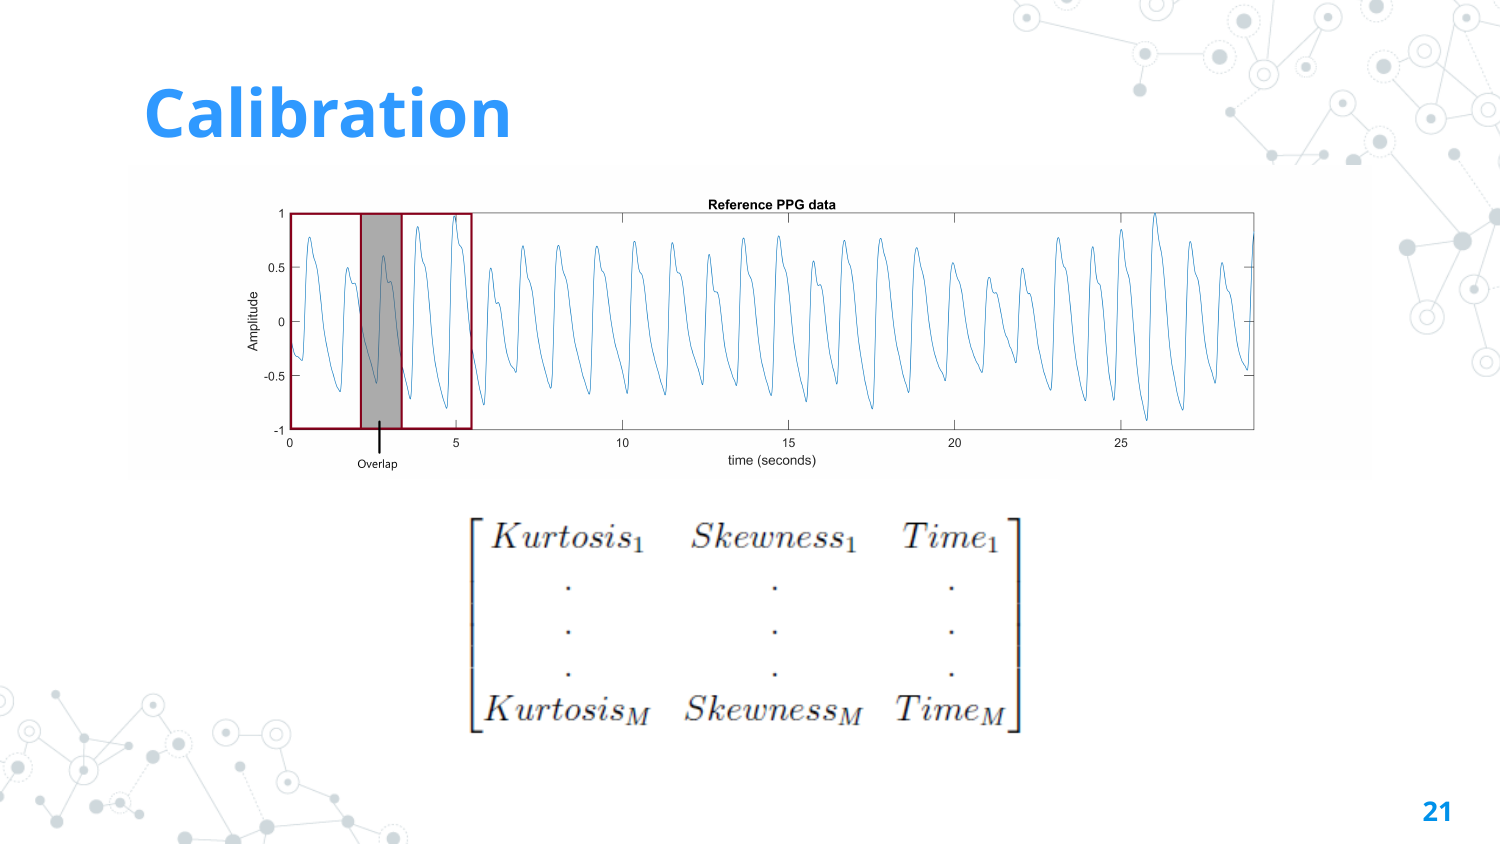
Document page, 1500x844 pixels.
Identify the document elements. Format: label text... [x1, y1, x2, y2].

title Calibration [128, 50, 1372, 165]
picture [0, 0, 1500, 844]
slide_number 21 [1378, 779, 1469, 844]
